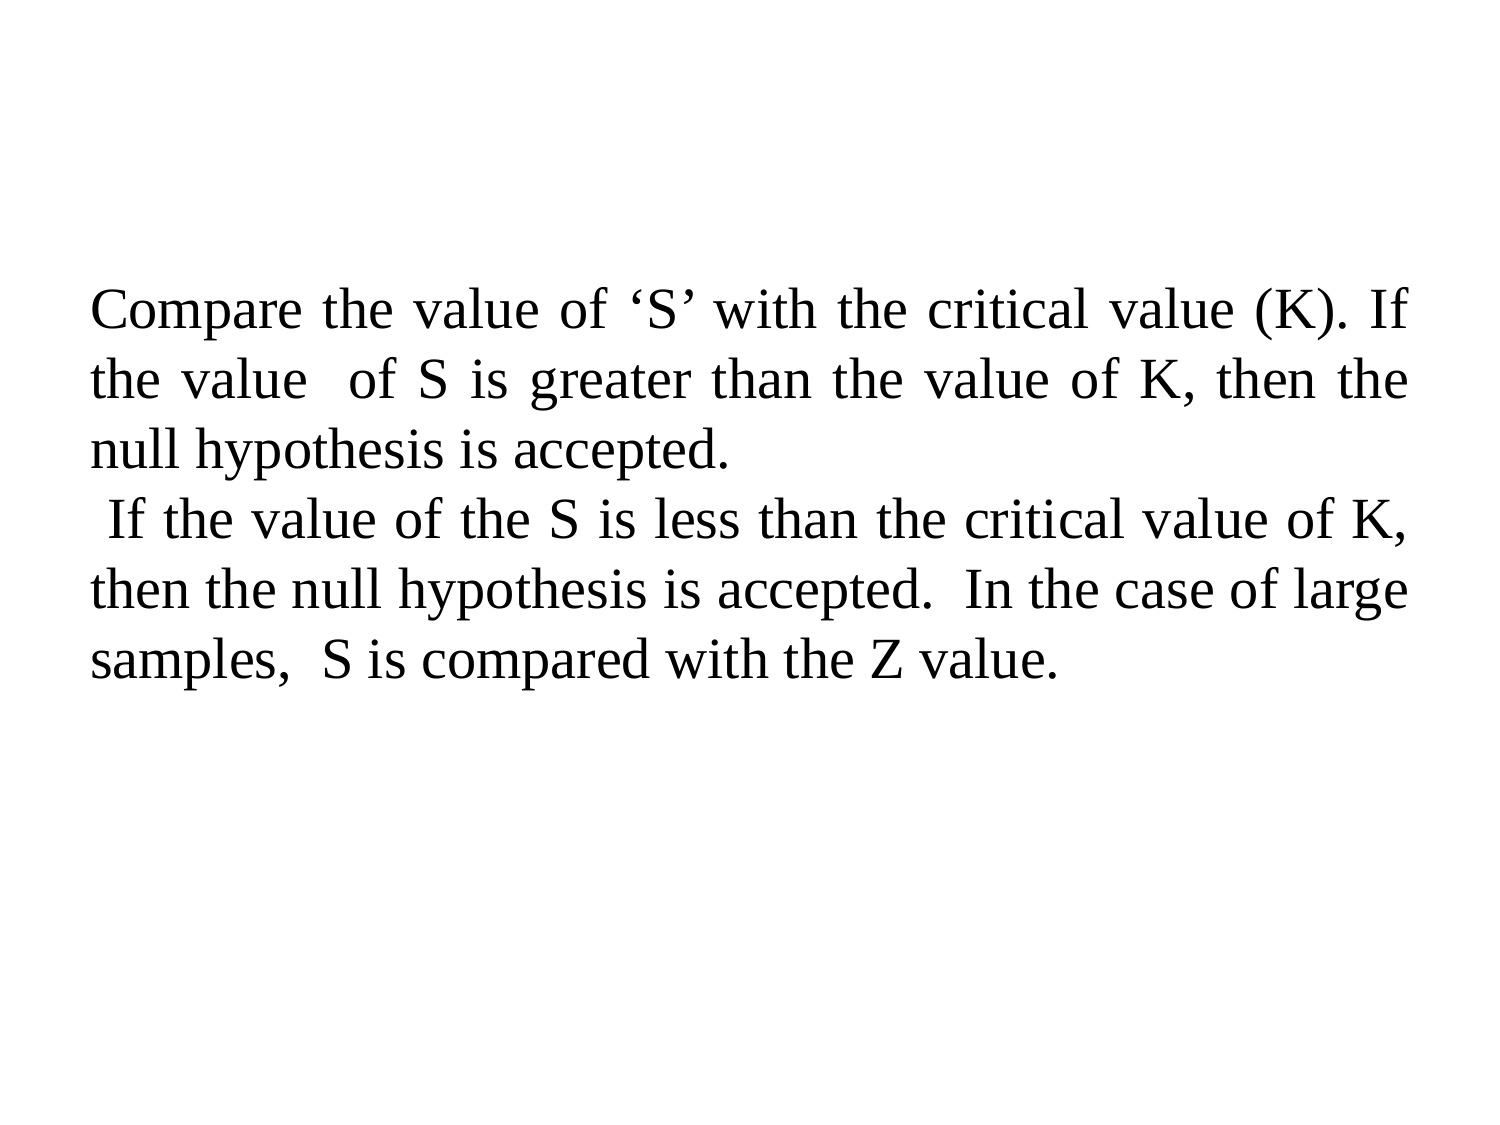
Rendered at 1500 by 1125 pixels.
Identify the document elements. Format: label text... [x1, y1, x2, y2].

list Compare the value of ‘S’ with the critical value (K). If the value of S is greater than the value of K, then the null hypothesis is accepted. If the value of the S is less than the critical value of K, then the null hypothesis is accepted. In the case of large samples, S is compared with the Z value. [75, 262, 1425, 1005]
